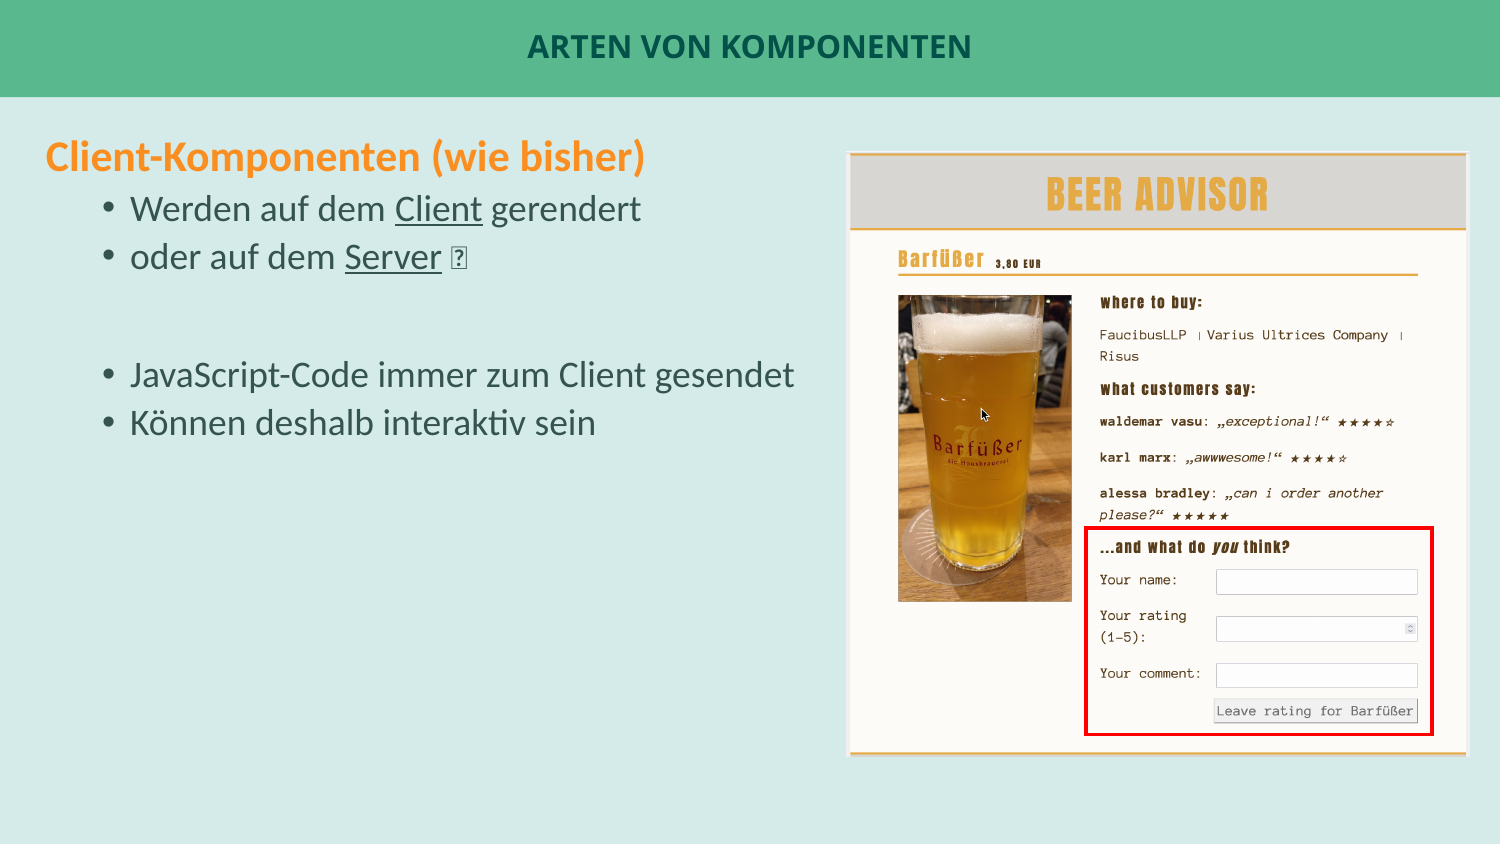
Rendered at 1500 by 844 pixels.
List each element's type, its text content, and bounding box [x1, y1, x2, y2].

picture [846, 151, 1470, 757]
list Client-Komponenten (wie bisher) Werden auf dem Client gerendert oder auf dem Server 🙄 JavaScript-Code immer zum Client gesendet Können deshalb interaktiv sein [30, 126, 1324, 782]
title Arten von Komponenten [0, 0, 1500, 98]
